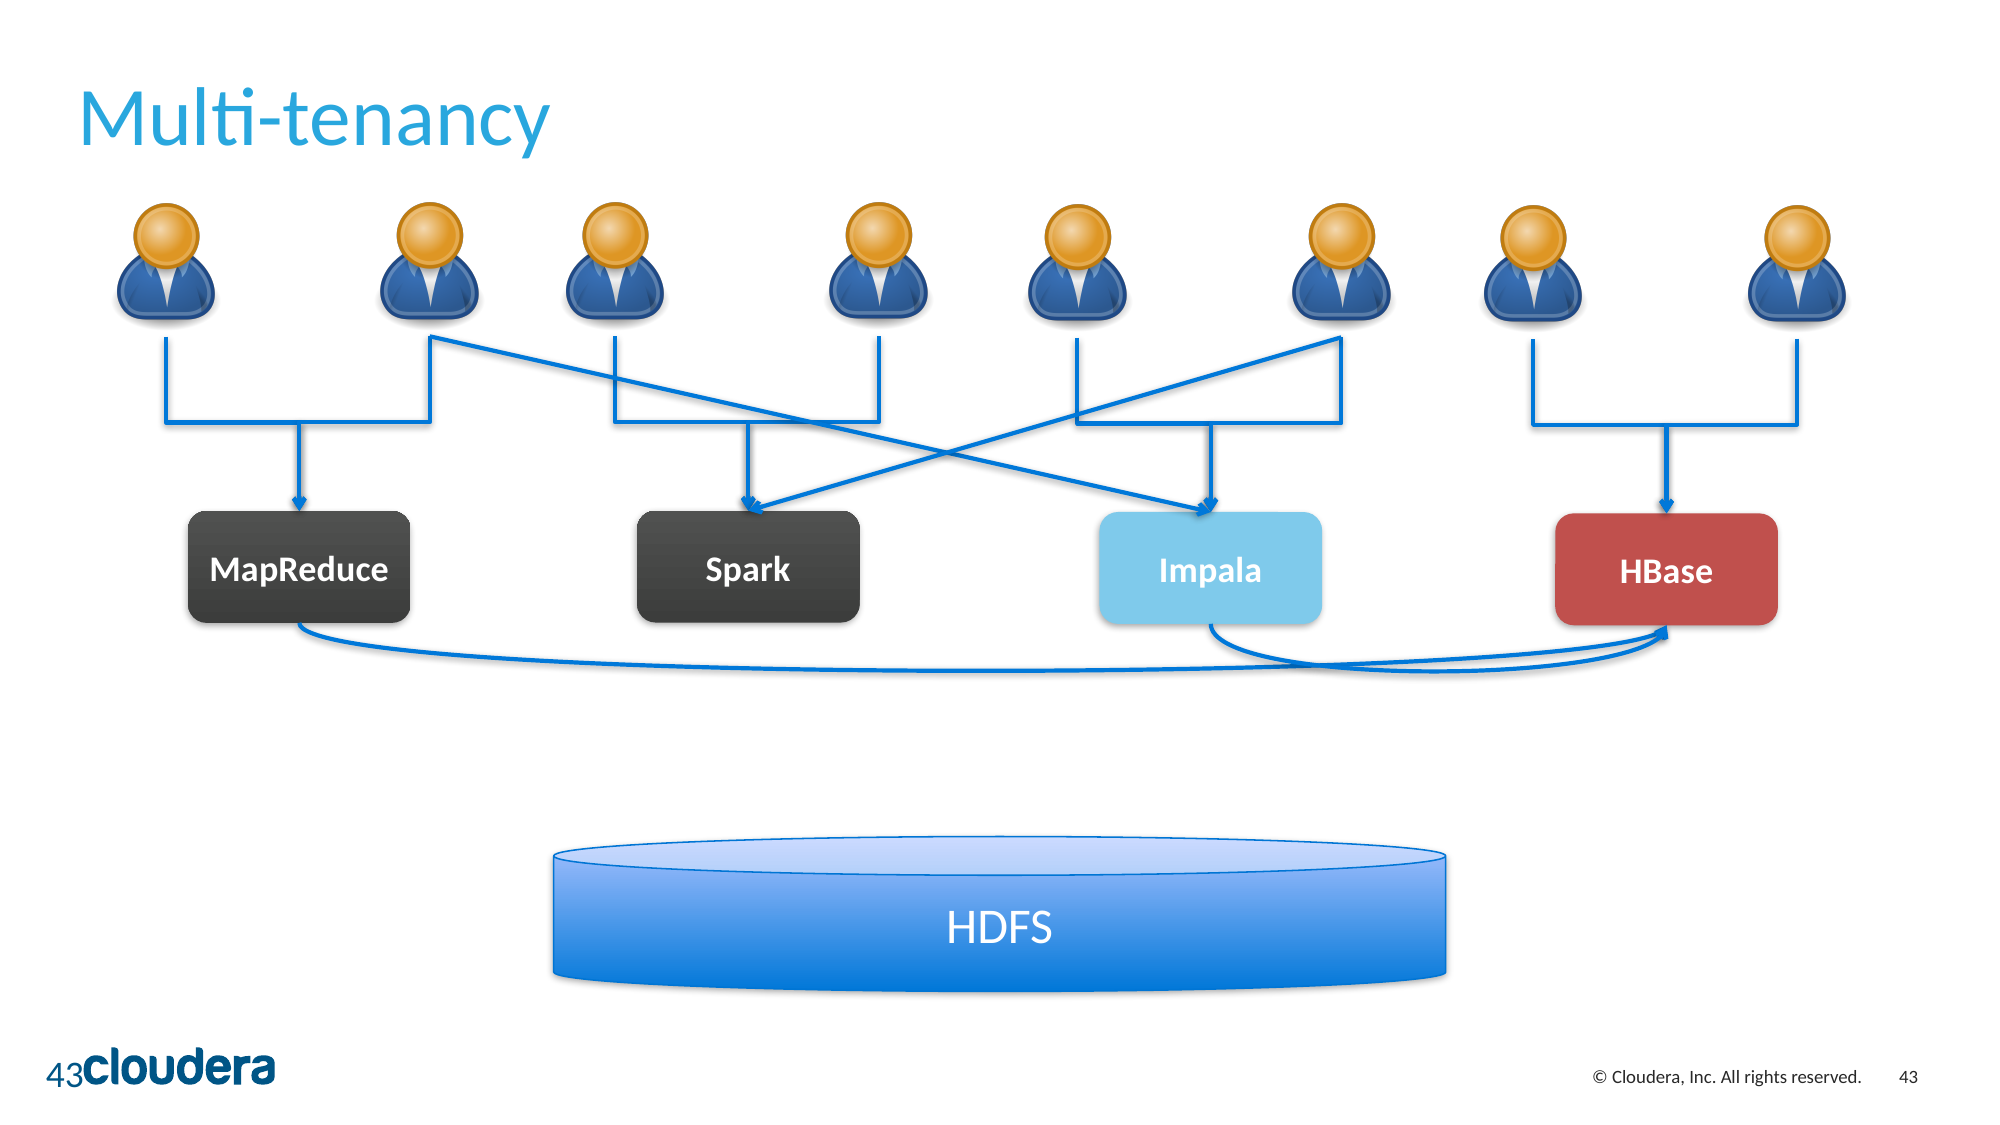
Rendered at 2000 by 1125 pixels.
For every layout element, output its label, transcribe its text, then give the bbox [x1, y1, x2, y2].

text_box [544, 521, 949, 621]
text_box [1463, 198, 1868, 626]
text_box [544, 196, 949, 334]
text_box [429, 336, 1342, 513]
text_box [1007, 197, 1412, 621]
slide_number 43 [31, 1042, 154, 1103]
text_box HDFS [552, 835, 1447, 993]
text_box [299, 622, 1667, 626]
title Multi-tenancy [62, 74, 1919, 205]
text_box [95, 196, 500, 624]
